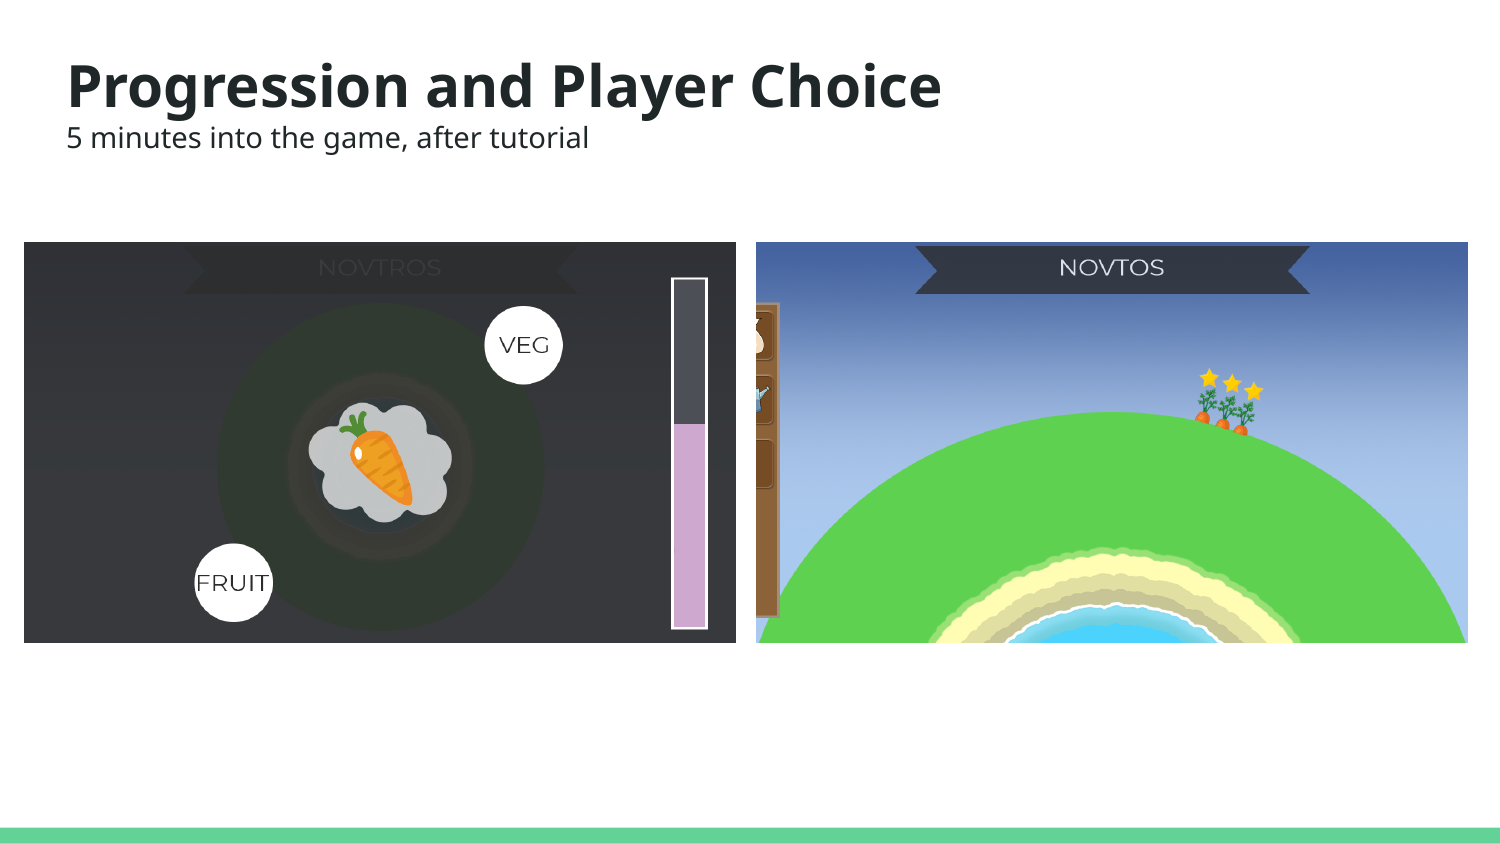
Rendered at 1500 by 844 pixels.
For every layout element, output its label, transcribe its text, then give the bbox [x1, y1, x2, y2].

picture [24, 242, 736, 643]
title Progression and Player Choice 5 minutes into the game, after tutorial [51, 34, 1449, 170]
picture [756, 242, 1468, 643]
